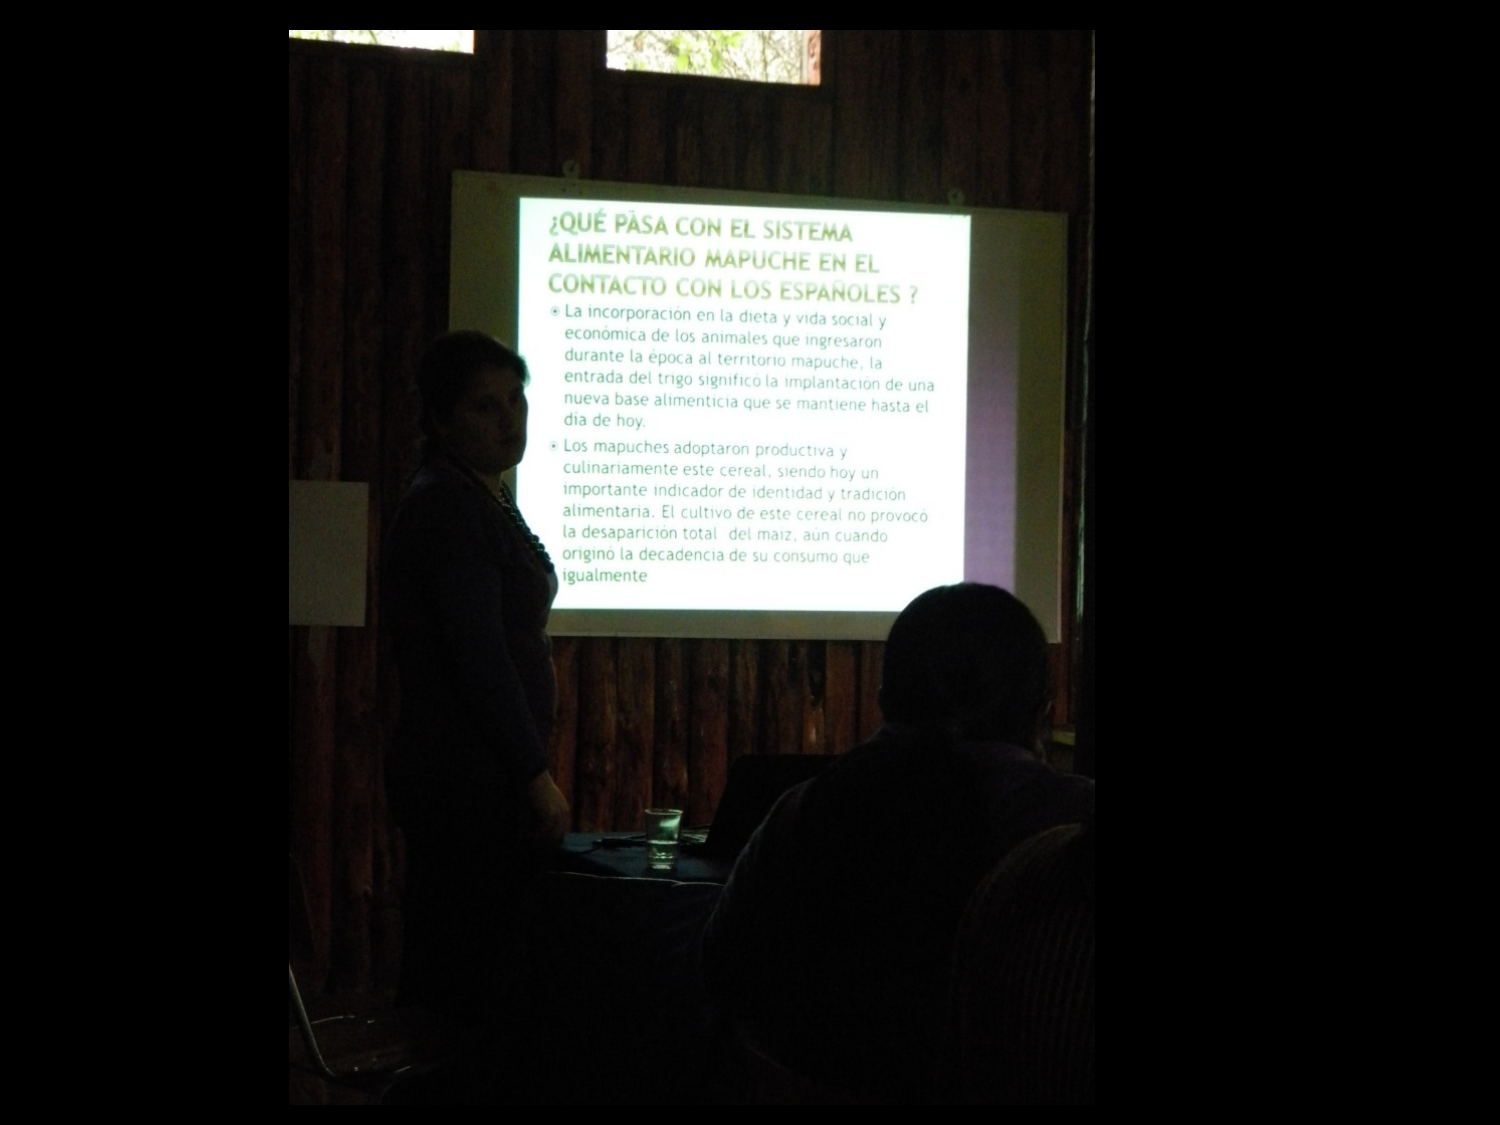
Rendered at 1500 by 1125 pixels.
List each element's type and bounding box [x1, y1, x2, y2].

list [288, 30, 1095, 1105]
